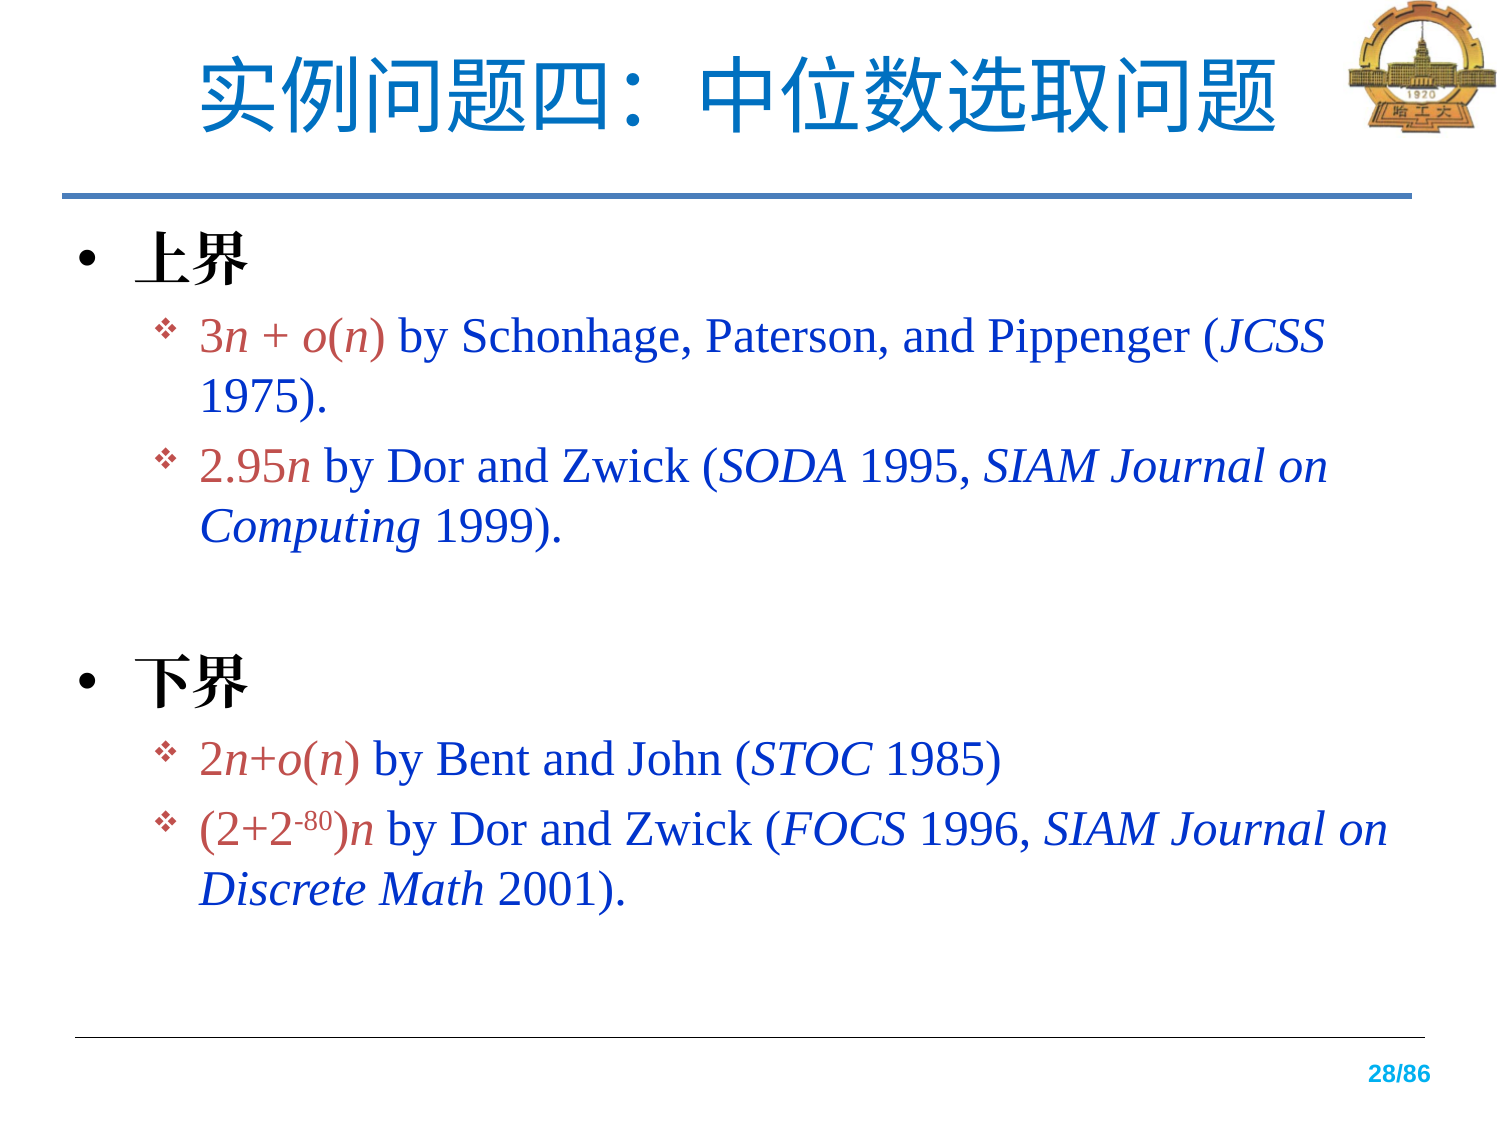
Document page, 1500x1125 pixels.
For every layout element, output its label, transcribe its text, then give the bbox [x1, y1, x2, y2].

picture [1340, 0, 1500, 138]
title 实例问题四：中位数选取问题 [62, 7, 1413, 179]
list 上界 3n + o(n) by Schonhage, Paterson, and Pippenger (JCSS 1975). 2.95n by Dor and Zwick (SODA 1995, SIAM Journal on Computing 1999). 下界 2n+o(n) by Bent and John (STOC 1985) (2+2-80)n by Dor and Zwick (FOCS 1996, SIAM Journal on Discrete Math 2001). [62, 214, 1413, 1013]
